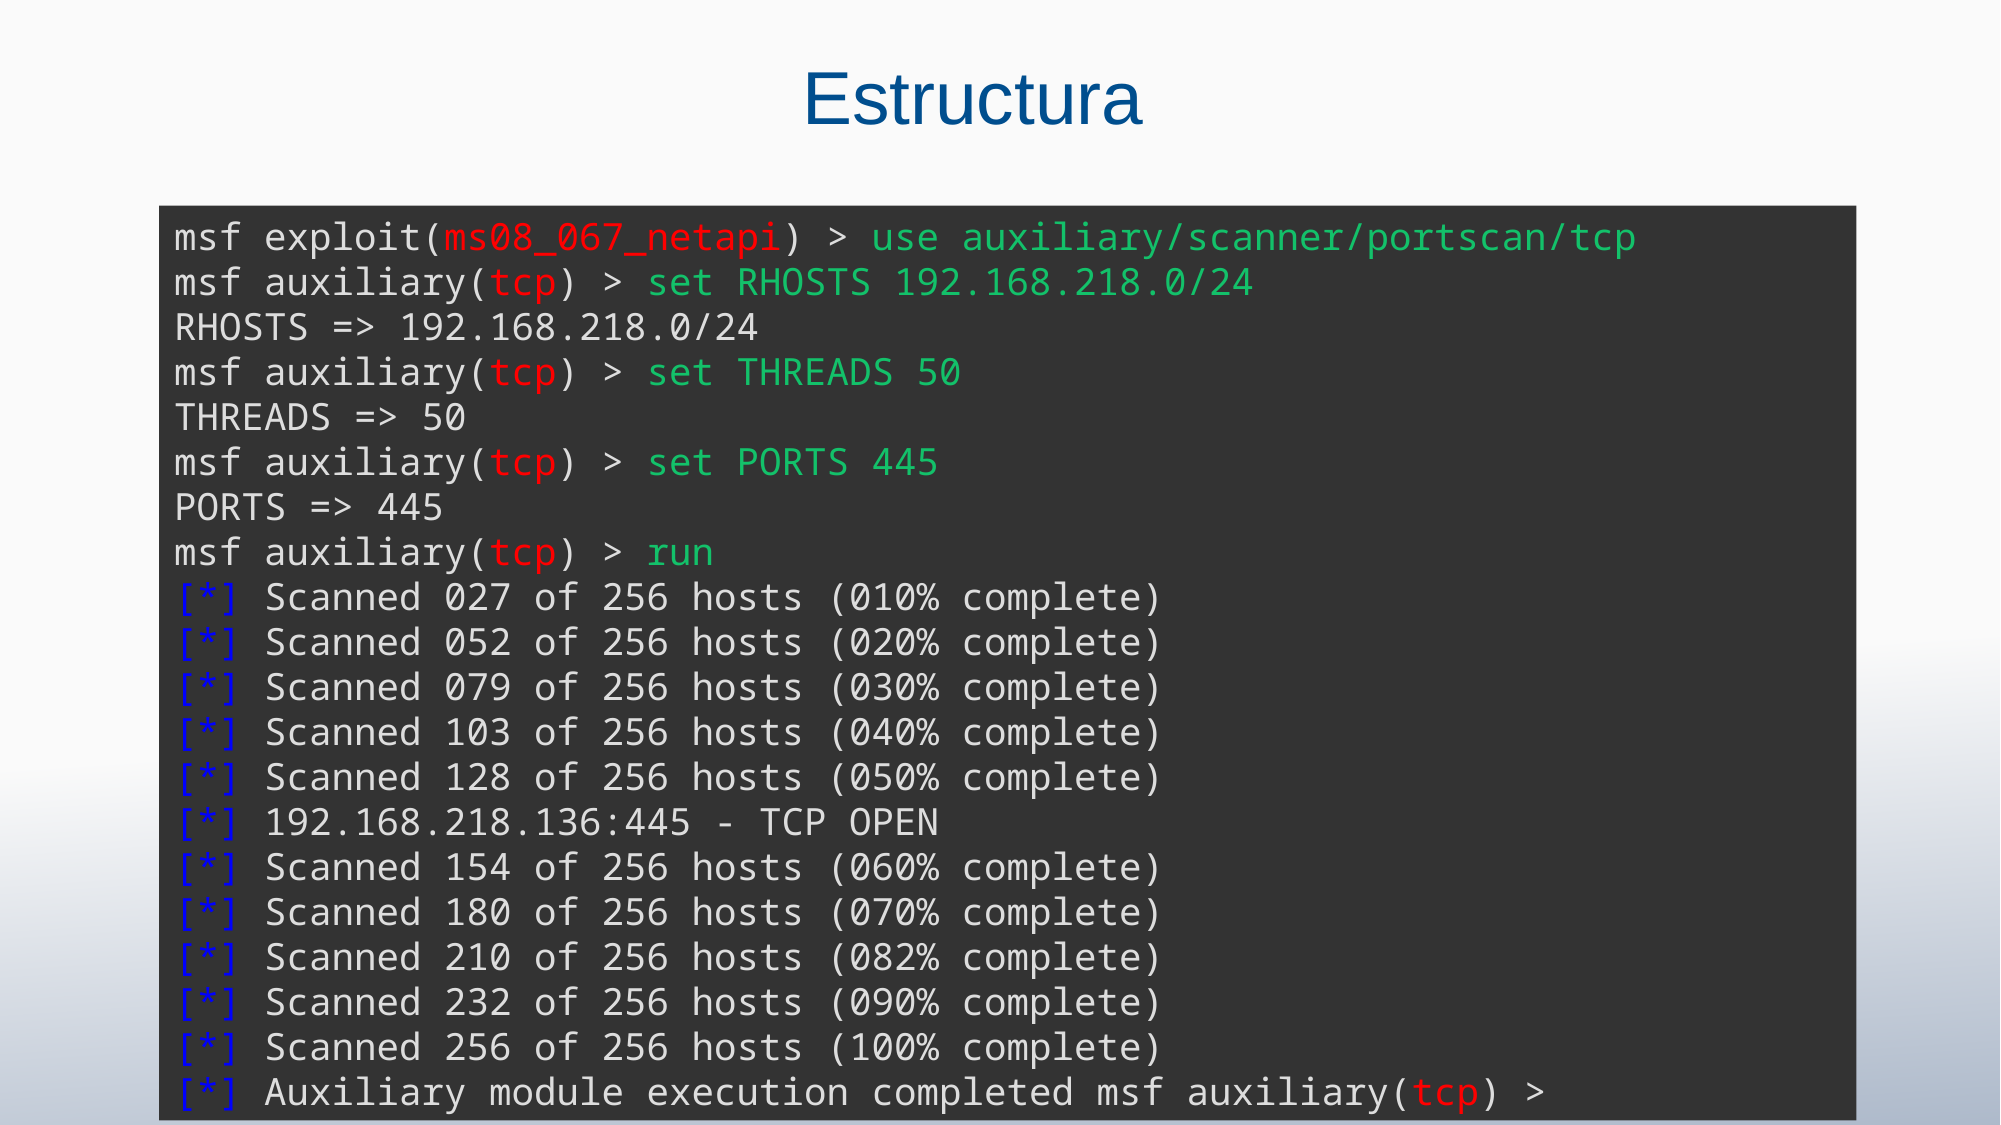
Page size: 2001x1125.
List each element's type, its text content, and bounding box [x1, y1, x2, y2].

text_box Estructura [387, 42, 1559, 148]
text_box msf exploit(ms08_067_netapi) > use auxiliary/scanner/portscan/tcp msf auxiliary(tcp) > set RHOSTS 192.168.218.0/24 RHOSTS => 192.168.218.0/24 msf auxiliary(tcp) > set THREADS 50 THREADS => 50 msf auxiliary(tcp) > set PORTS 445 PORTS => 445 msf auxiliary(tcp) > run [*] Scanned 027 of 256 hosts (010% complete) [*] Scanned 052 of 256 hosts (020% complete) [*] Scanned 079 of 256 hosts (030% complete) [*] Scanned 103 of 256 hosts (040% complete) [*] Scanned 128 of 256 hosts (050% complete) [*] 192.168.218.136:445 - TCP OPEN [*] Scanned 154 of 256 hosts (060% complete) [*] Scanned 180 of 256 hosts (070% complete) [*] Scanned 210 of 256 hosts (082% complete) [*] Scanned 232 of 256 hosts (090% complete) [*] Scanned 256 of 256 hosts (100% complete) [*] Auxiliary module execution completed msf auxiliary(tcp) > [159, 205, 1857, 1121]
